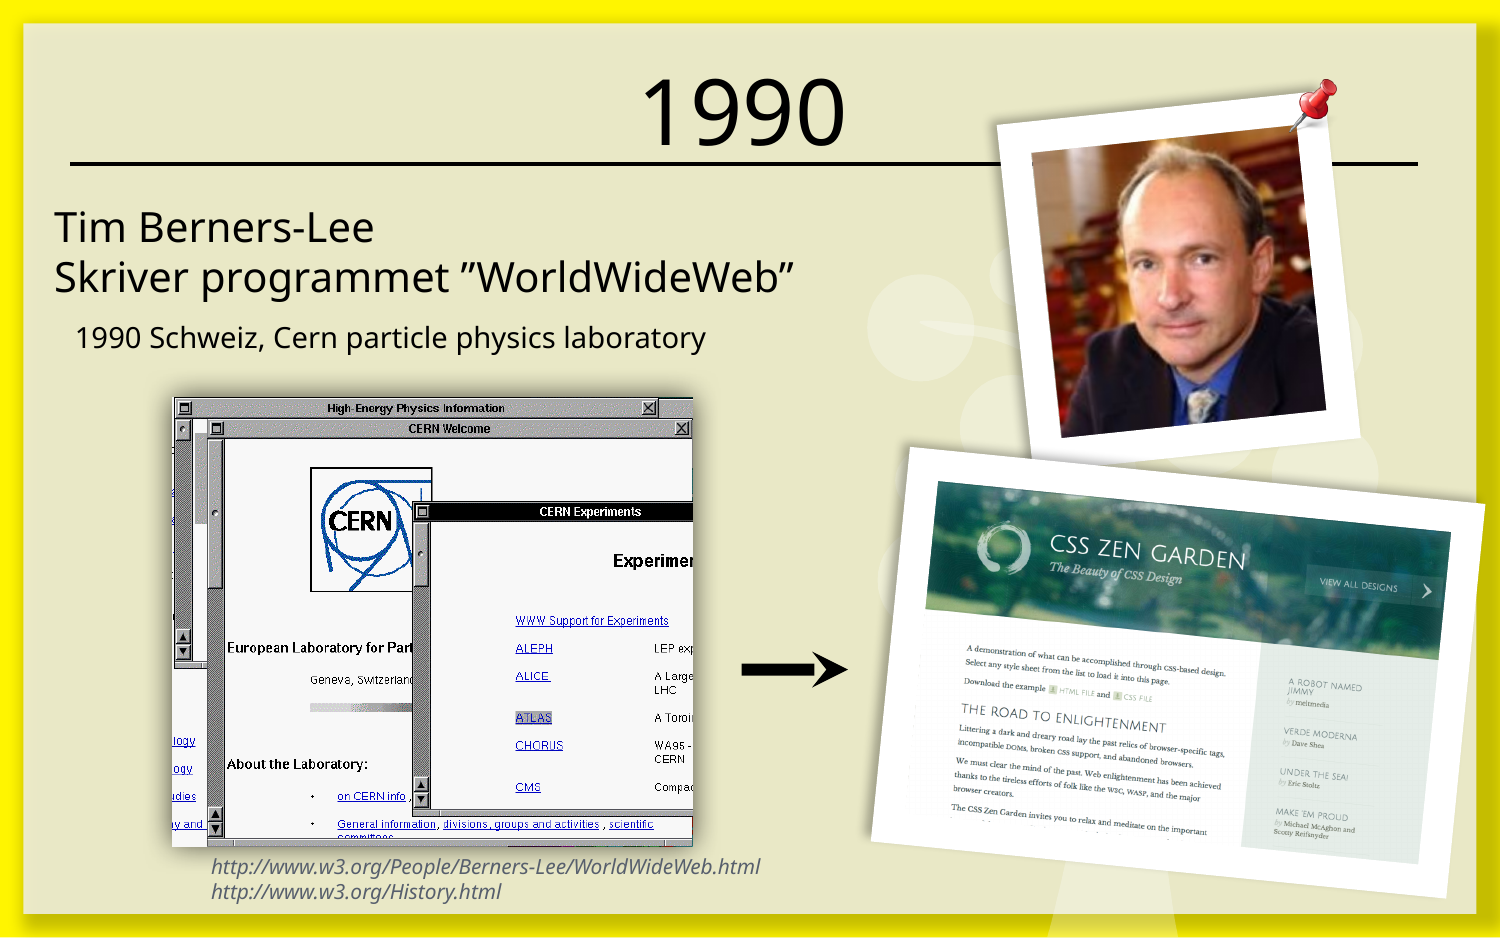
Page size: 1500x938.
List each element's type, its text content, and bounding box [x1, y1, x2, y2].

picture [172, 397, 694, 847]
picture [1032, 79, 1339, 437]
title 1990 [105, 46, 1381, 174]
text_box [835, 663, 848, 676]
text_box http://www.w3.org/People/Berners-Lee/WorldWideWeb.html http://www.w3.org/History.html [196, 846, 776, 912]
text_box Tim Berners-Lee Skriver programmet ”WorldWideWeb” [39, 193, 809, 308]
picture [906, 482, 1451, 864]
text_box 1990 Schweiz, Cern particle physics laboratory [59, 312, 729, 362]
